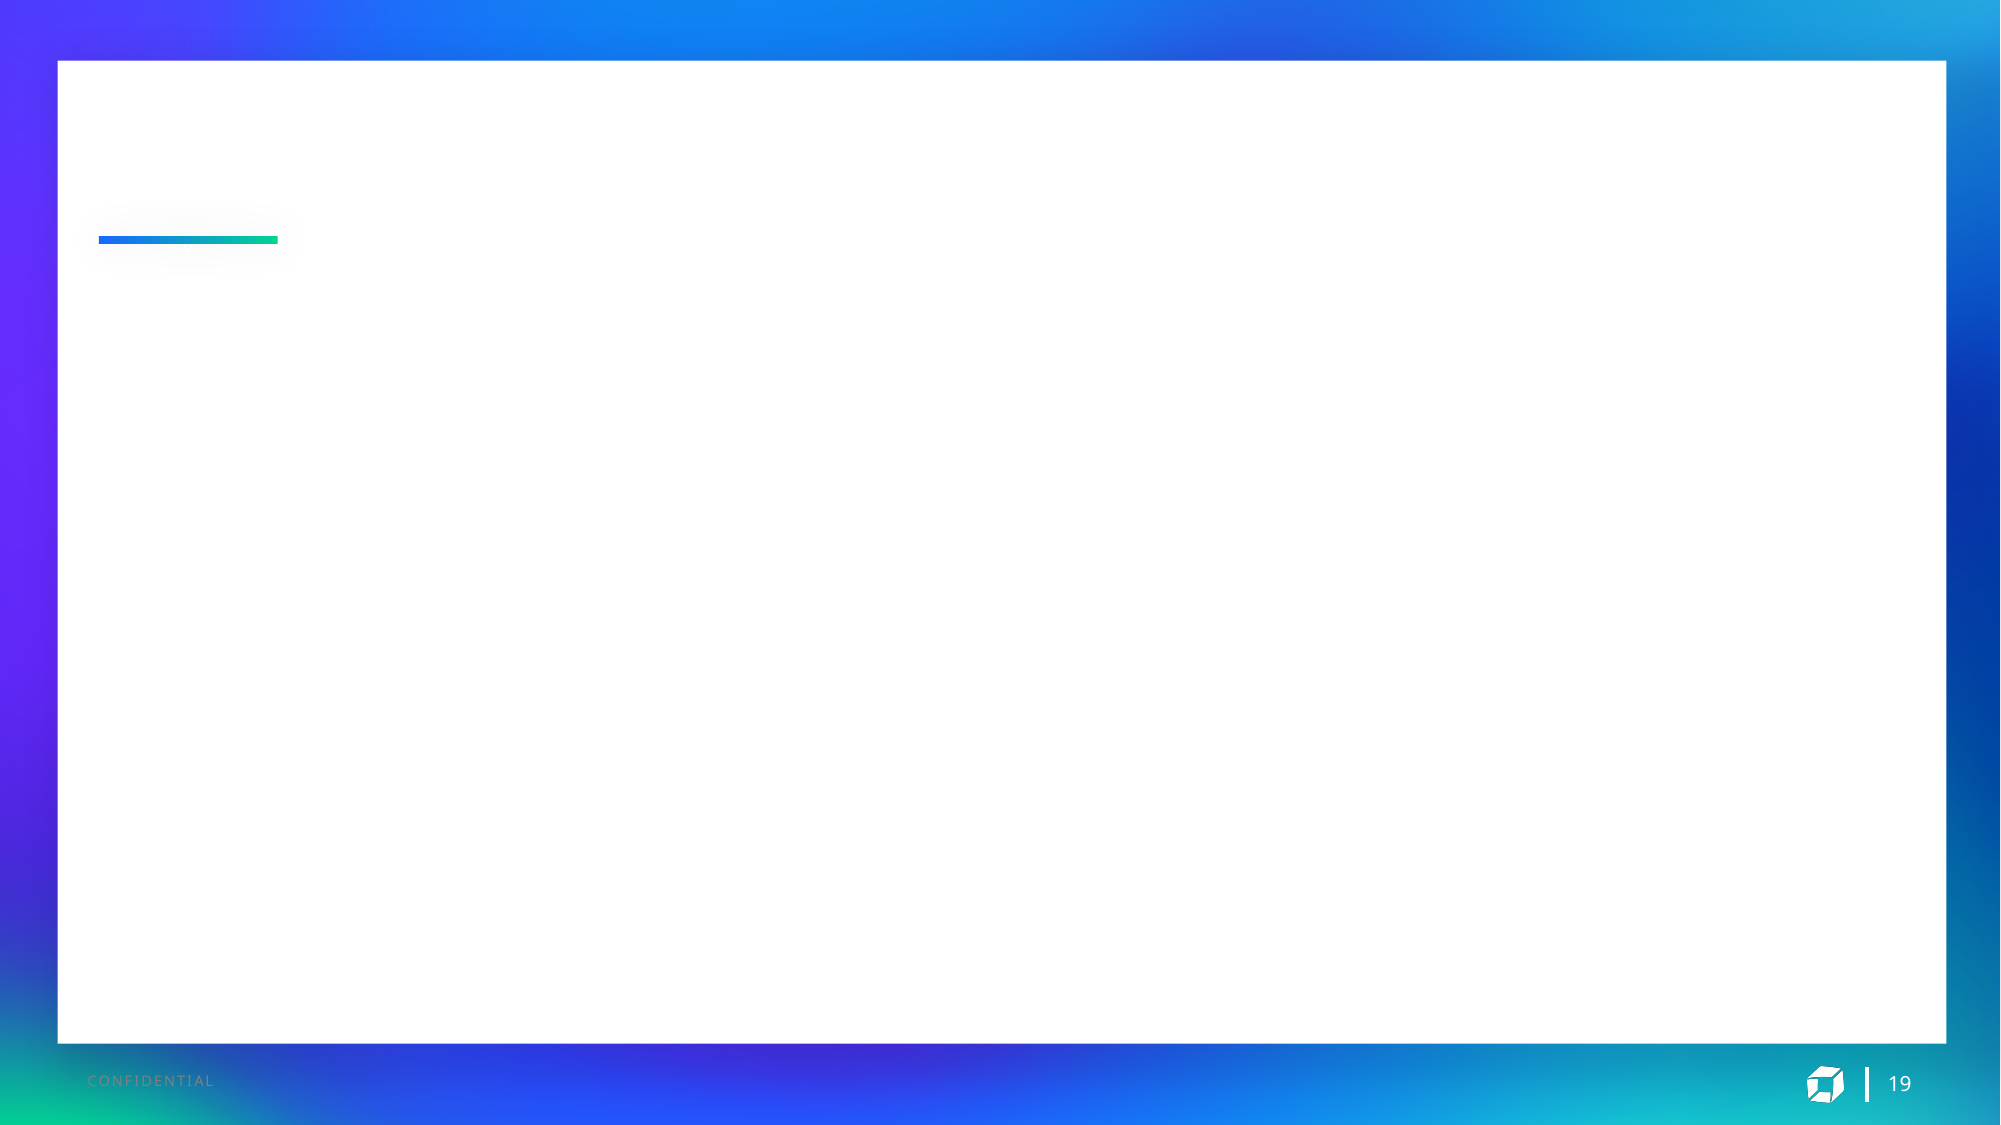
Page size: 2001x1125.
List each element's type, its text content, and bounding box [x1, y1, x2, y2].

picture [0, 0, 2000, 1125]
footer CONFIDENTIAL [72, 1061, 1427, 1103]
picture [1459, 1036, 2000, 1125]
slide_number 19 [1872, 1064, 1941, 1105]
